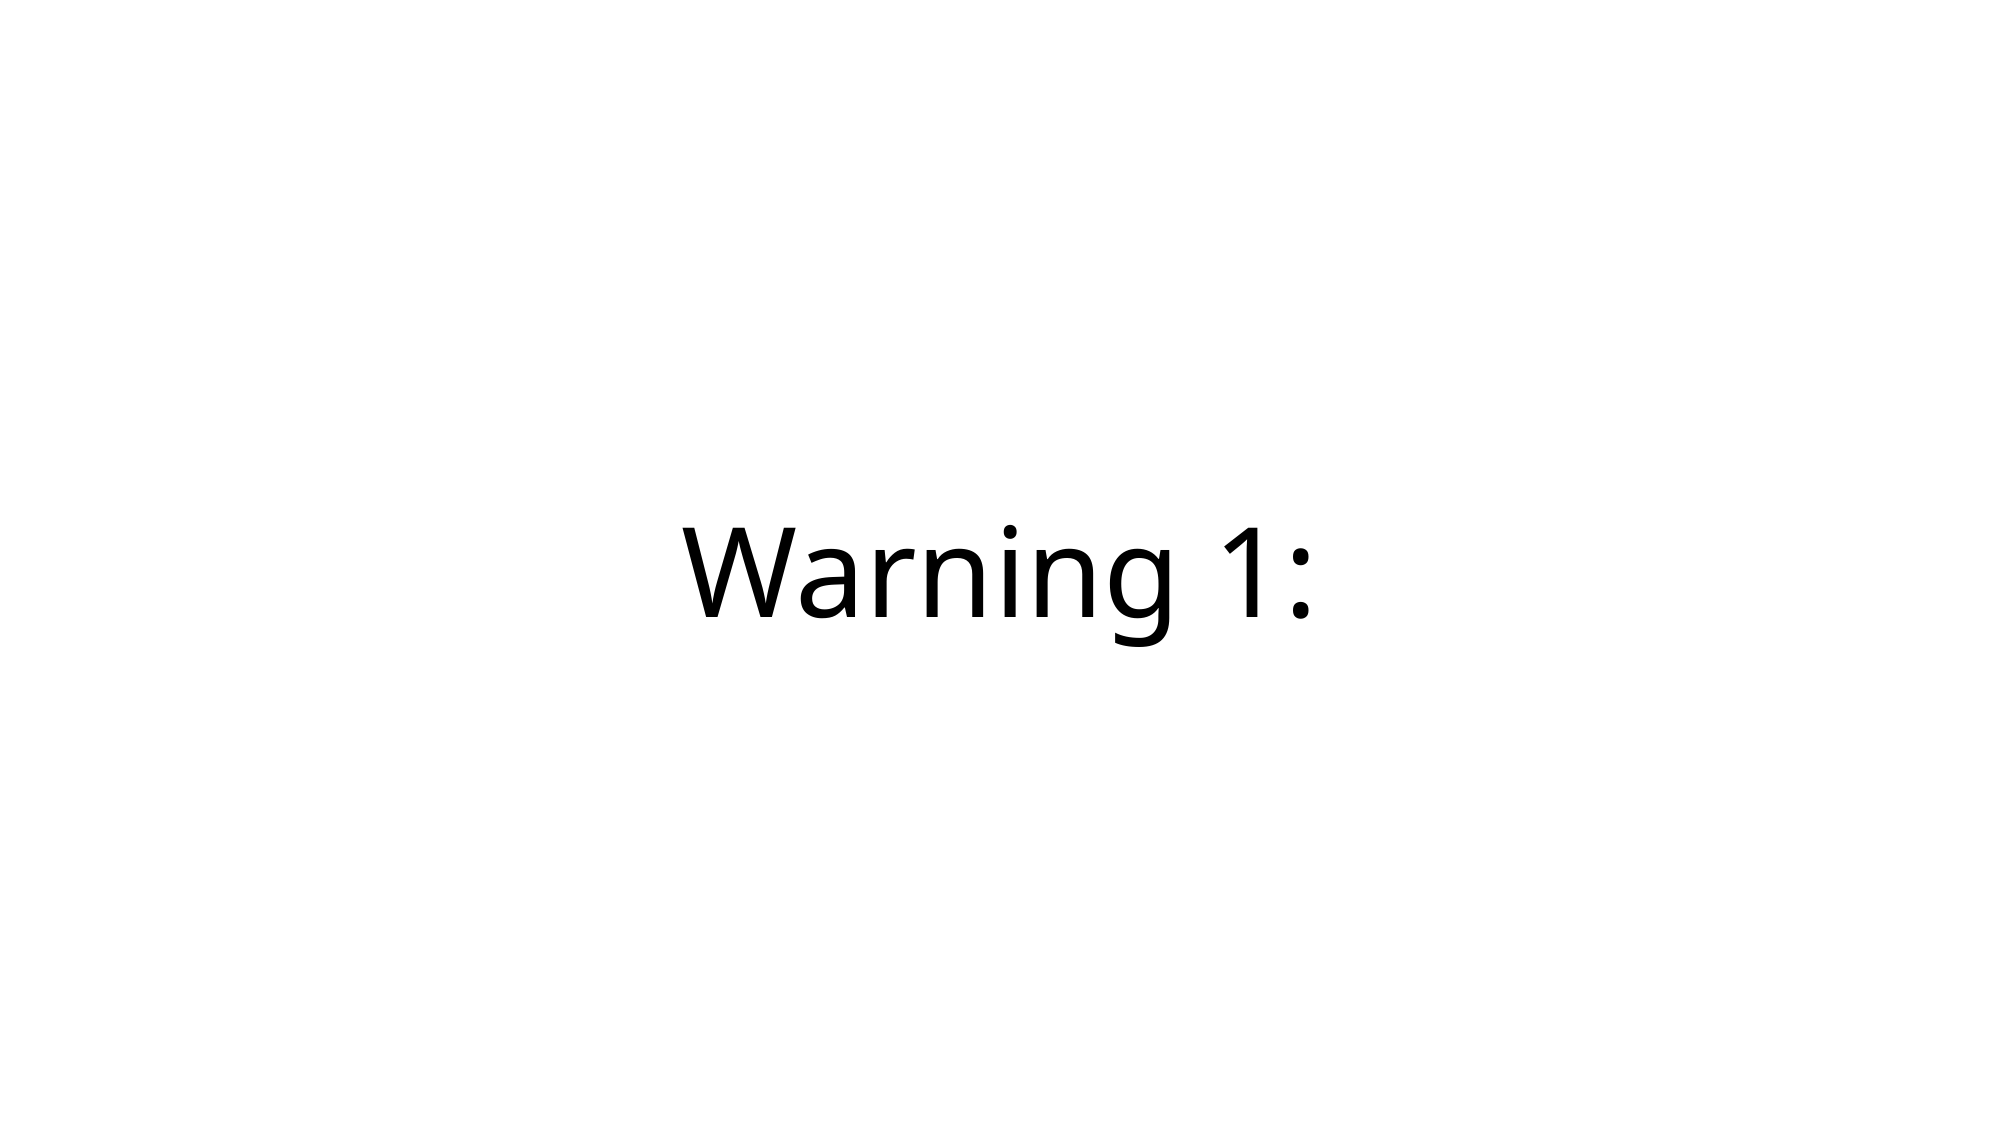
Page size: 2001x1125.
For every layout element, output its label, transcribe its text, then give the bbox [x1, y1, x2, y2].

text_box Warning 1: [86, 404, 1914, 750]
